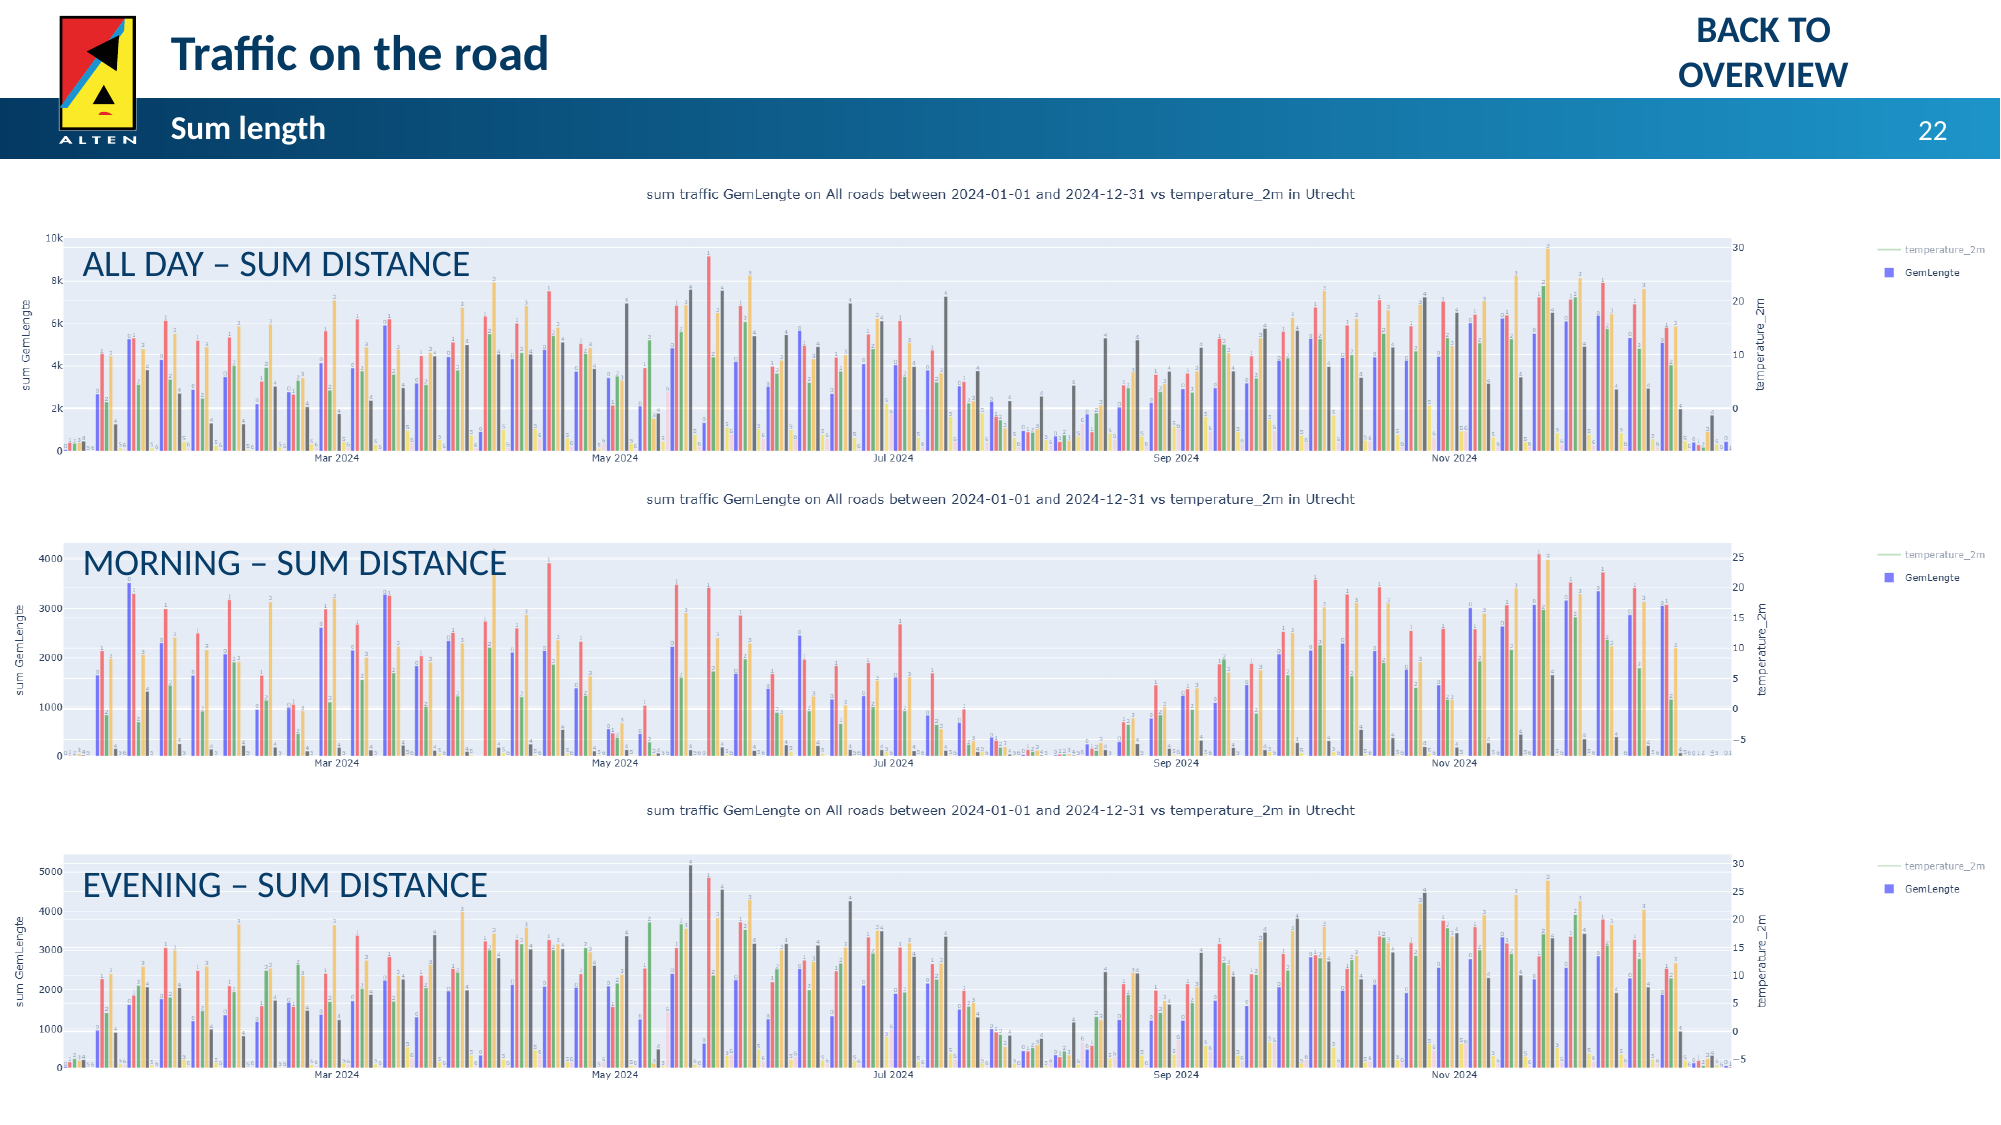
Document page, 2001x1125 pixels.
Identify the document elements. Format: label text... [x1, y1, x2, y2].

picture [0, 159, 2000, 1125]
list Traffic on the road [170, 22, 1648, 80]
text_box BACK TO OVERVIEW [1648, 0, 1880, 109]
list Sum length [170, 98, 1747, 155]
